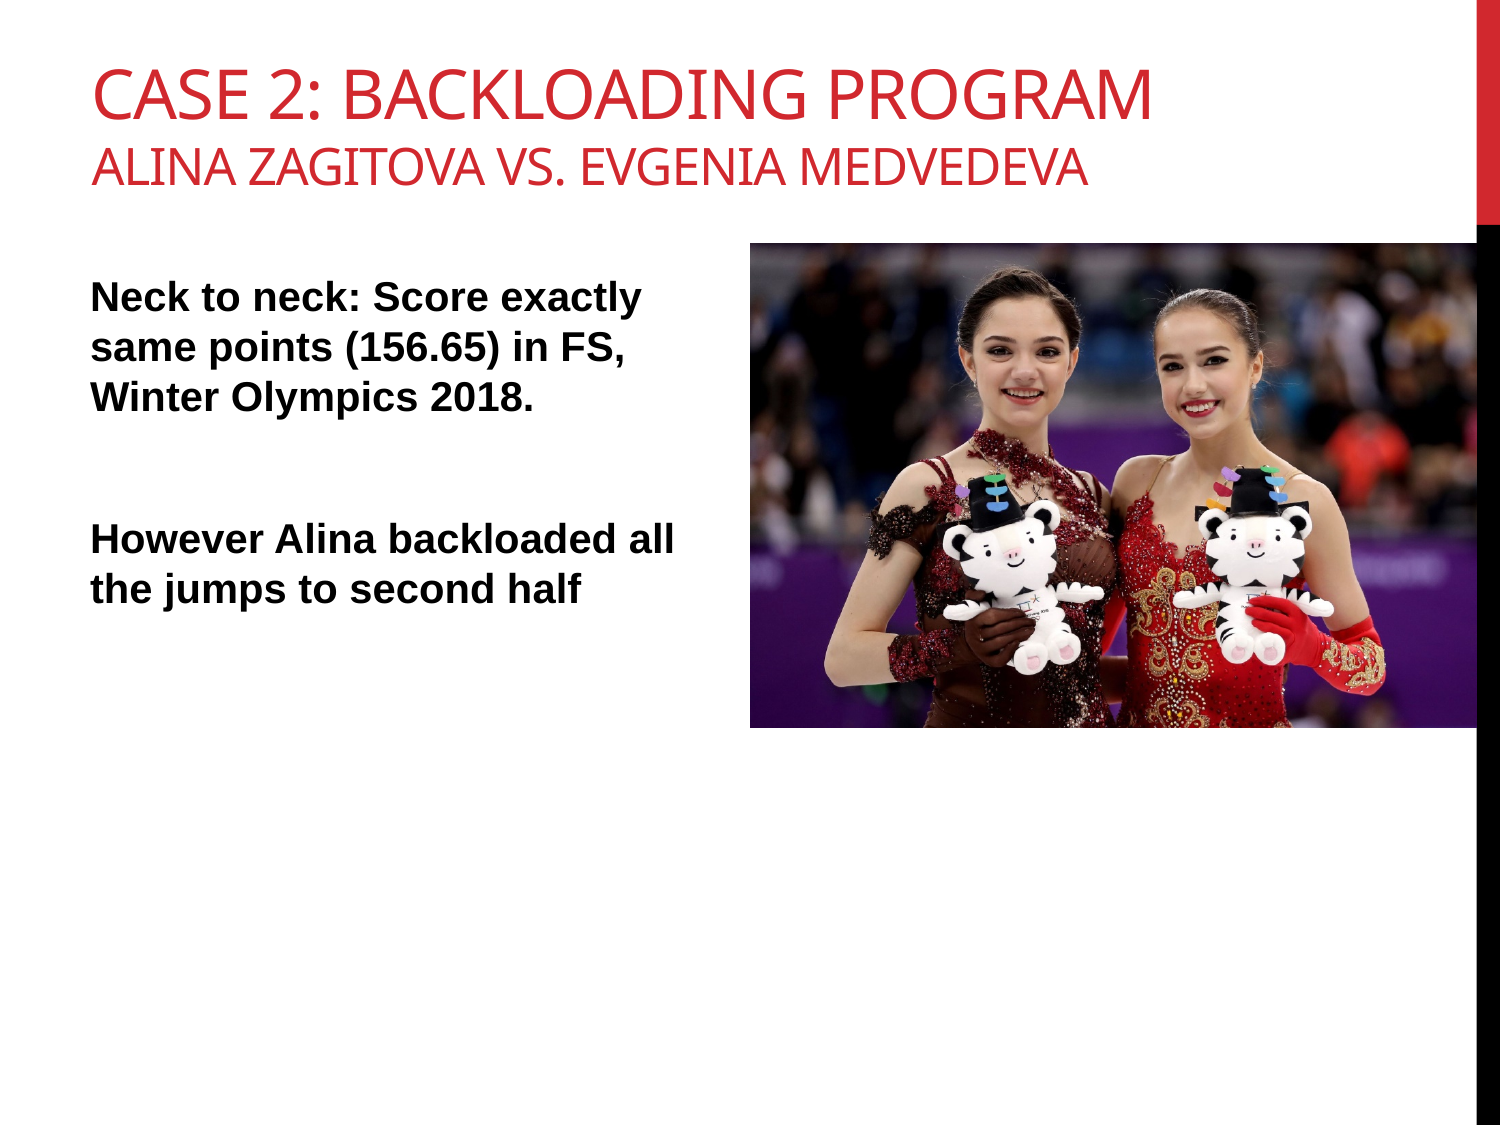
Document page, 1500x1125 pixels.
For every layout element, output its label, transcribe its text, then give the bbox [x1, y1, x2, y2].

title Case 2: Backloading Program Alina Zagitova vs. Evgenia Medvedeva [76, 42, 1461, 203]
picture [749, 243, 1478, 729]
list Neck to neck: Score exactly same points (156.65) in FS, Winter Olympics 2018. However Alina backloaded all the jumps to second half [75, 262, 727, 1071]
